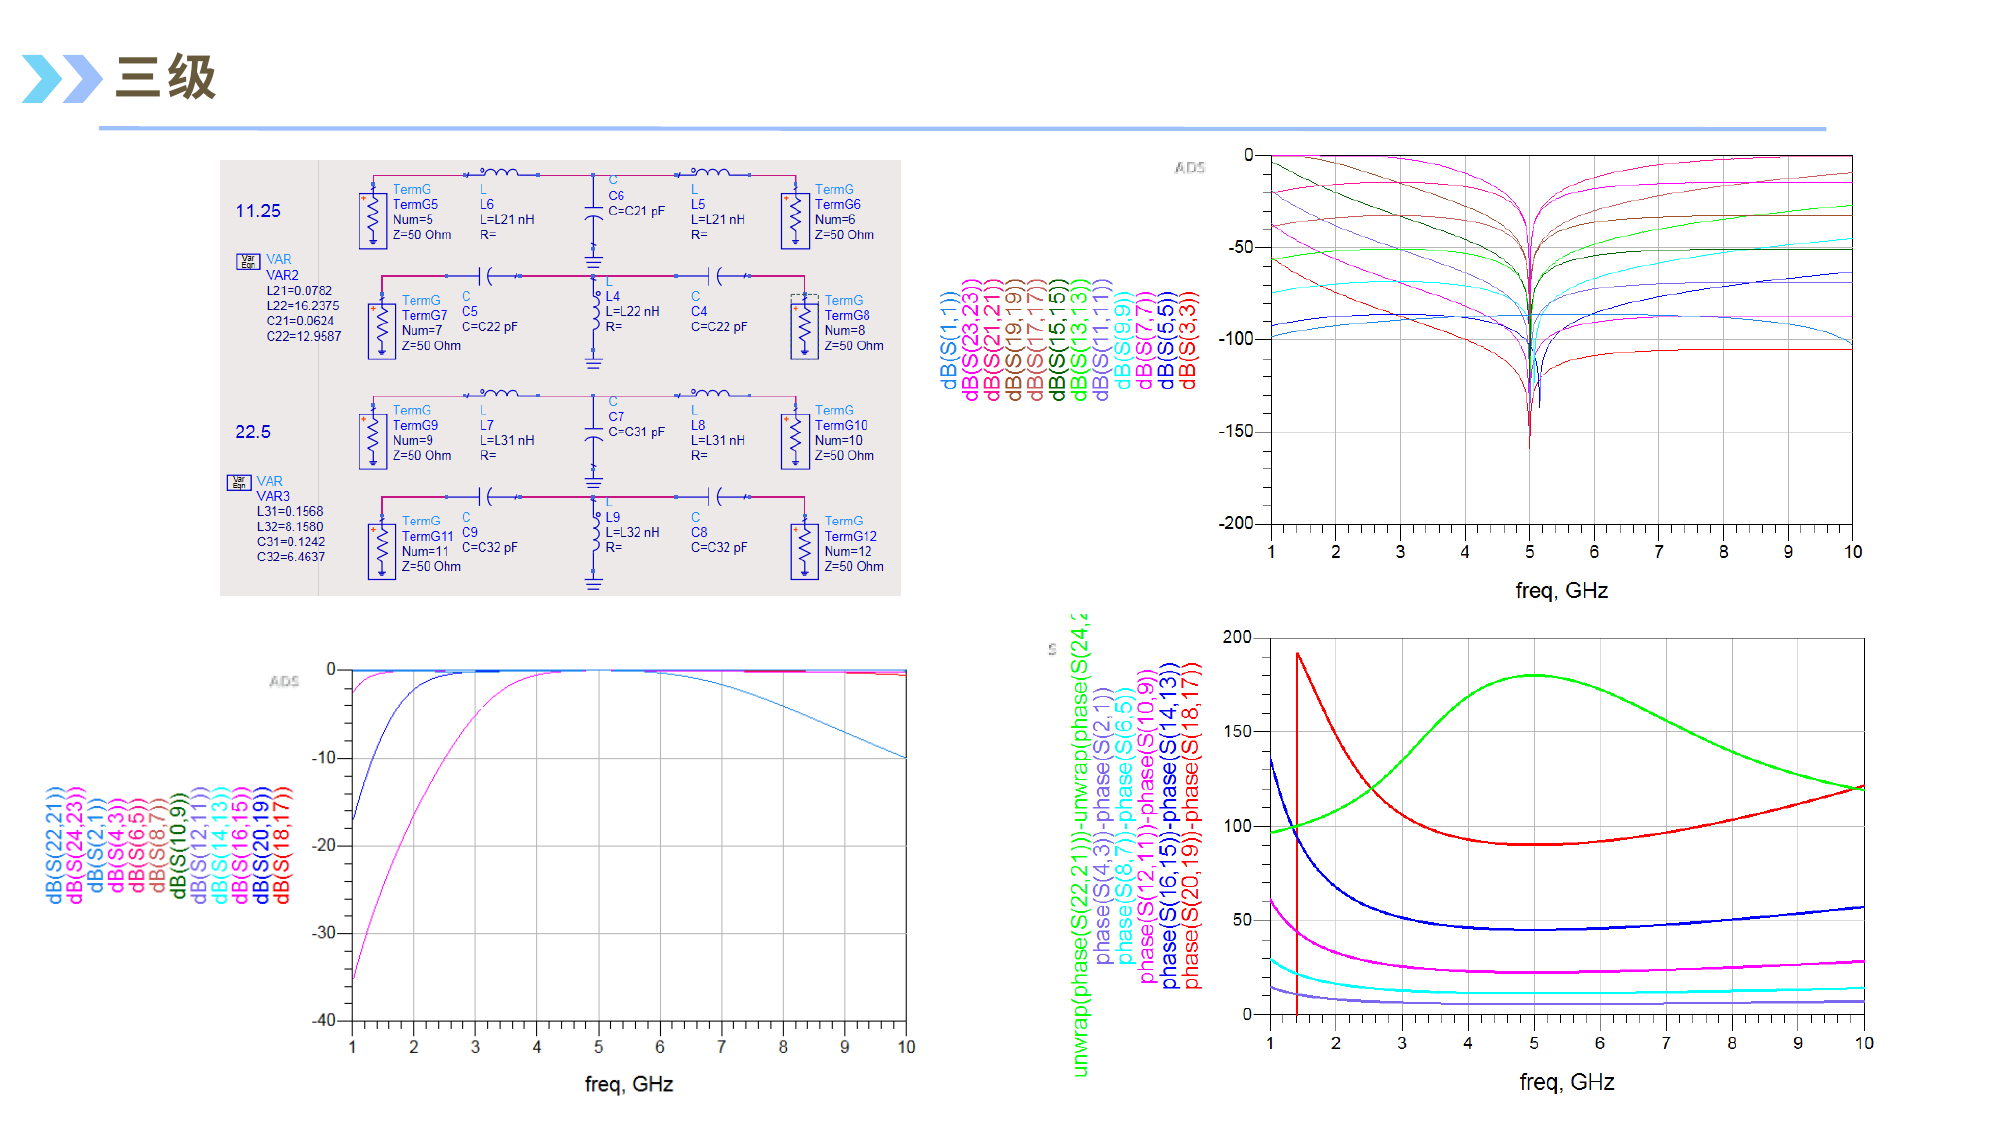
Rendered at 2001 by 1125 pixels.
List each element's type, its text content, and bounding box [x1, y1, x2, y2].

picture [929, 142, 1899, 1096]
picture [220, 160, 901, 596]
title 三级 [113, 42, 1713, 116]
picture [31, 656, 937, 1106]
